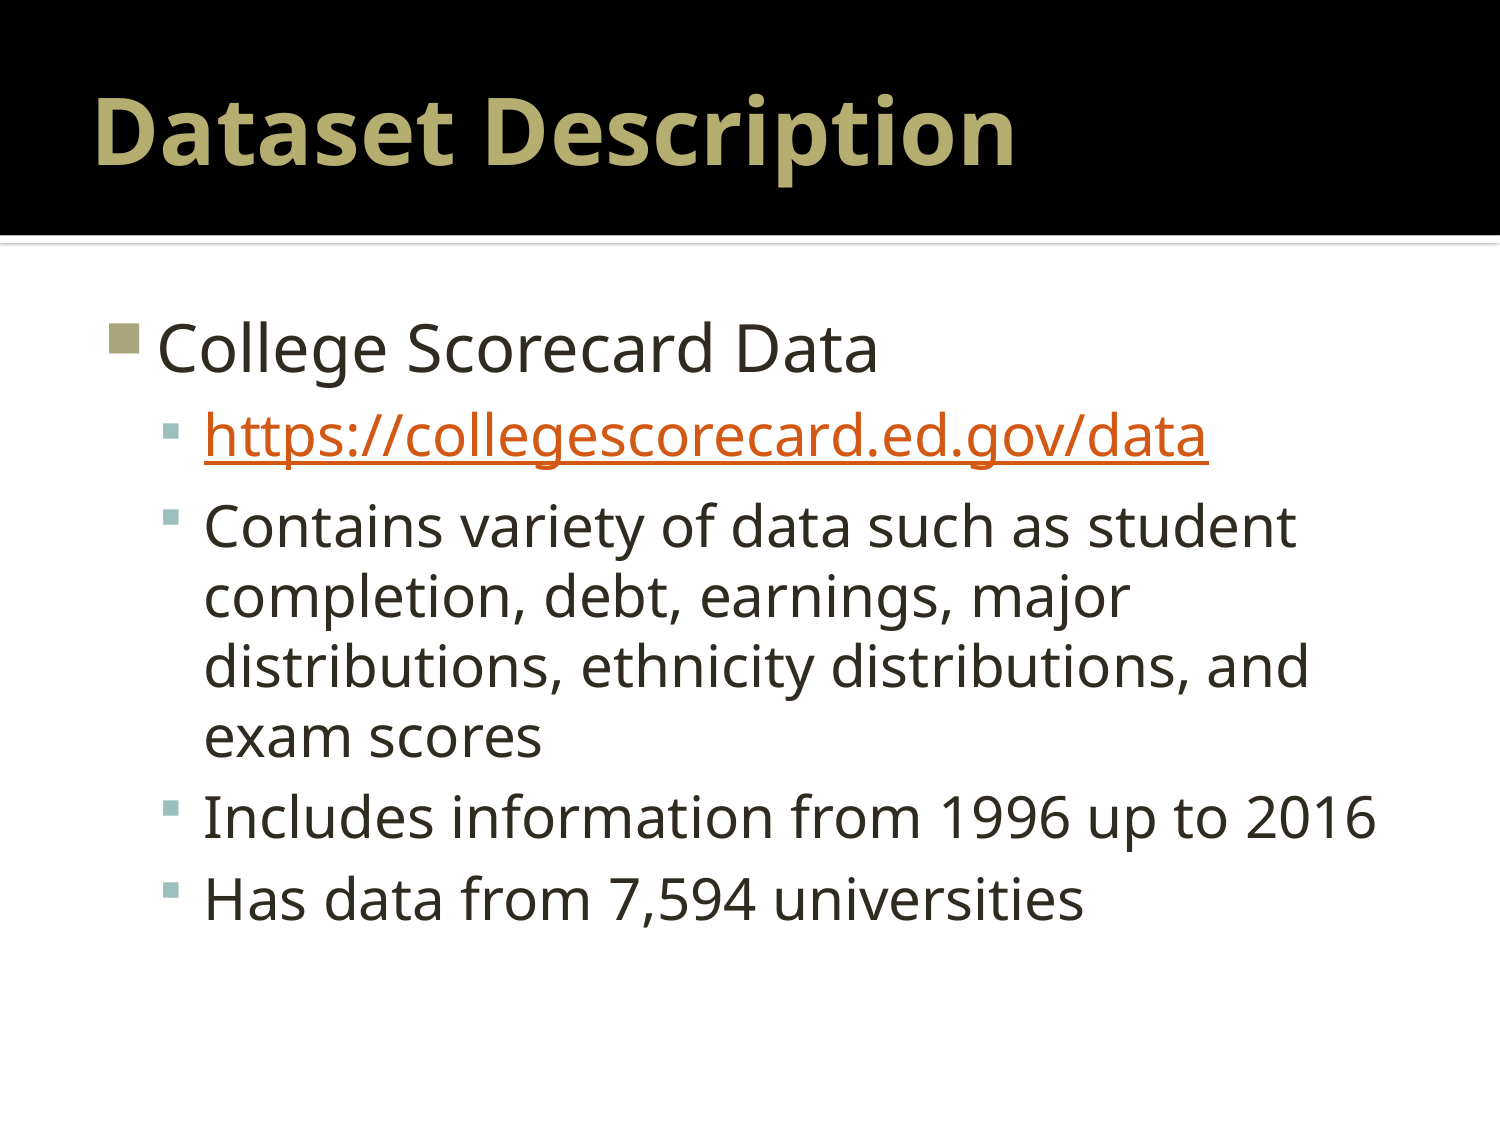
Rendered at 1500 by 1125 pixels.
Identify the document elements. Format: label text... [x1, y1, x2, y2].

list College Scorecard Data https://collegescorecard.ed.gov/data Contains variety of data such as student completion, debt, earnings, major distributions, ethnicity distributions, and exam scores Includes information from 1996 up to 2016 Has data from 7,594 universities [75, 291, 1425, 1050]
title Dataset Description [75, 25, 1425, 231]
